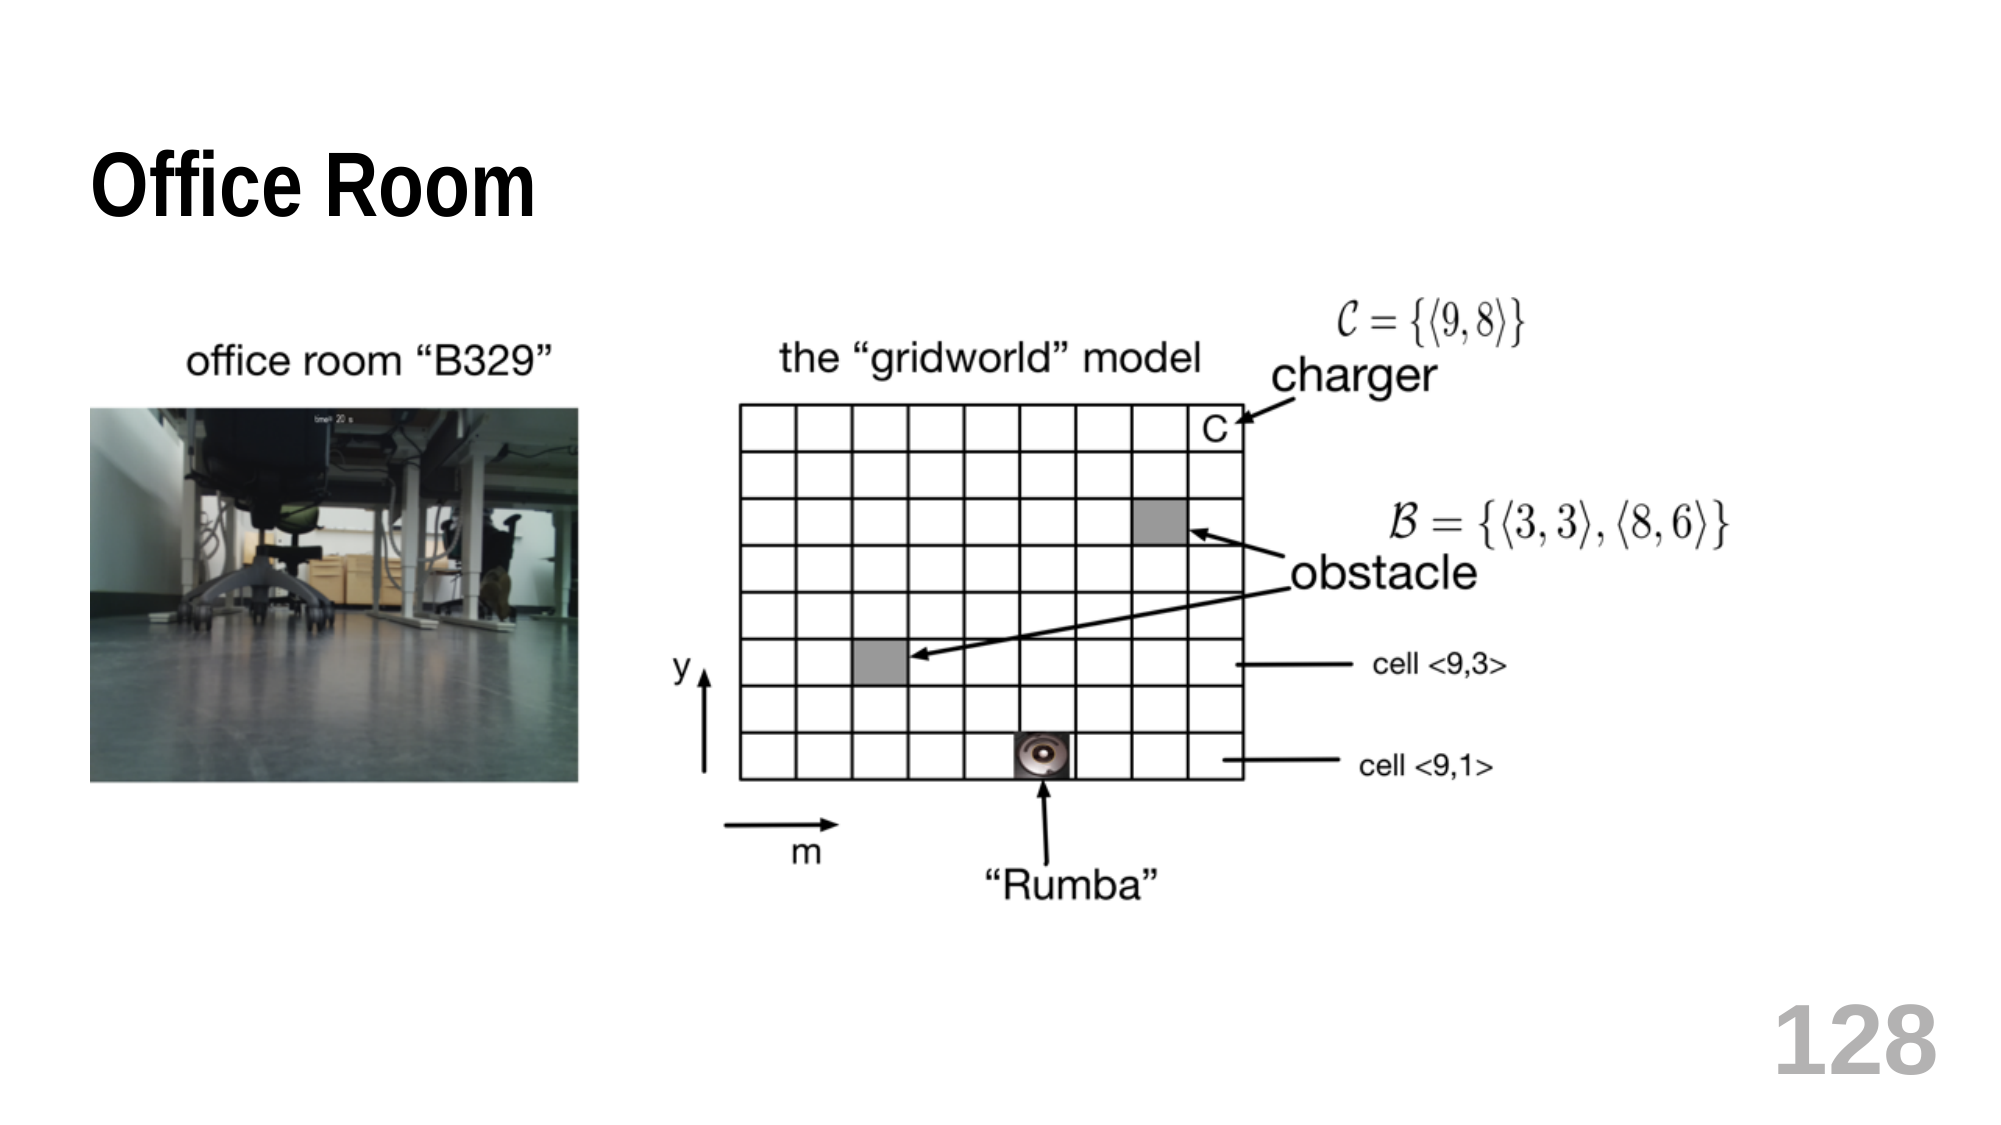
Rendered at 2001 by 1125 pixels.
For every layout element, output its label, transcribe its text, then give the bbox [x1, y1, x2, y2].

picture [90, 296, 1731, 913]
title Office Room [90, 137, 1910, 238]
slide_number 128 [1638, 987, 1946, 1083]
